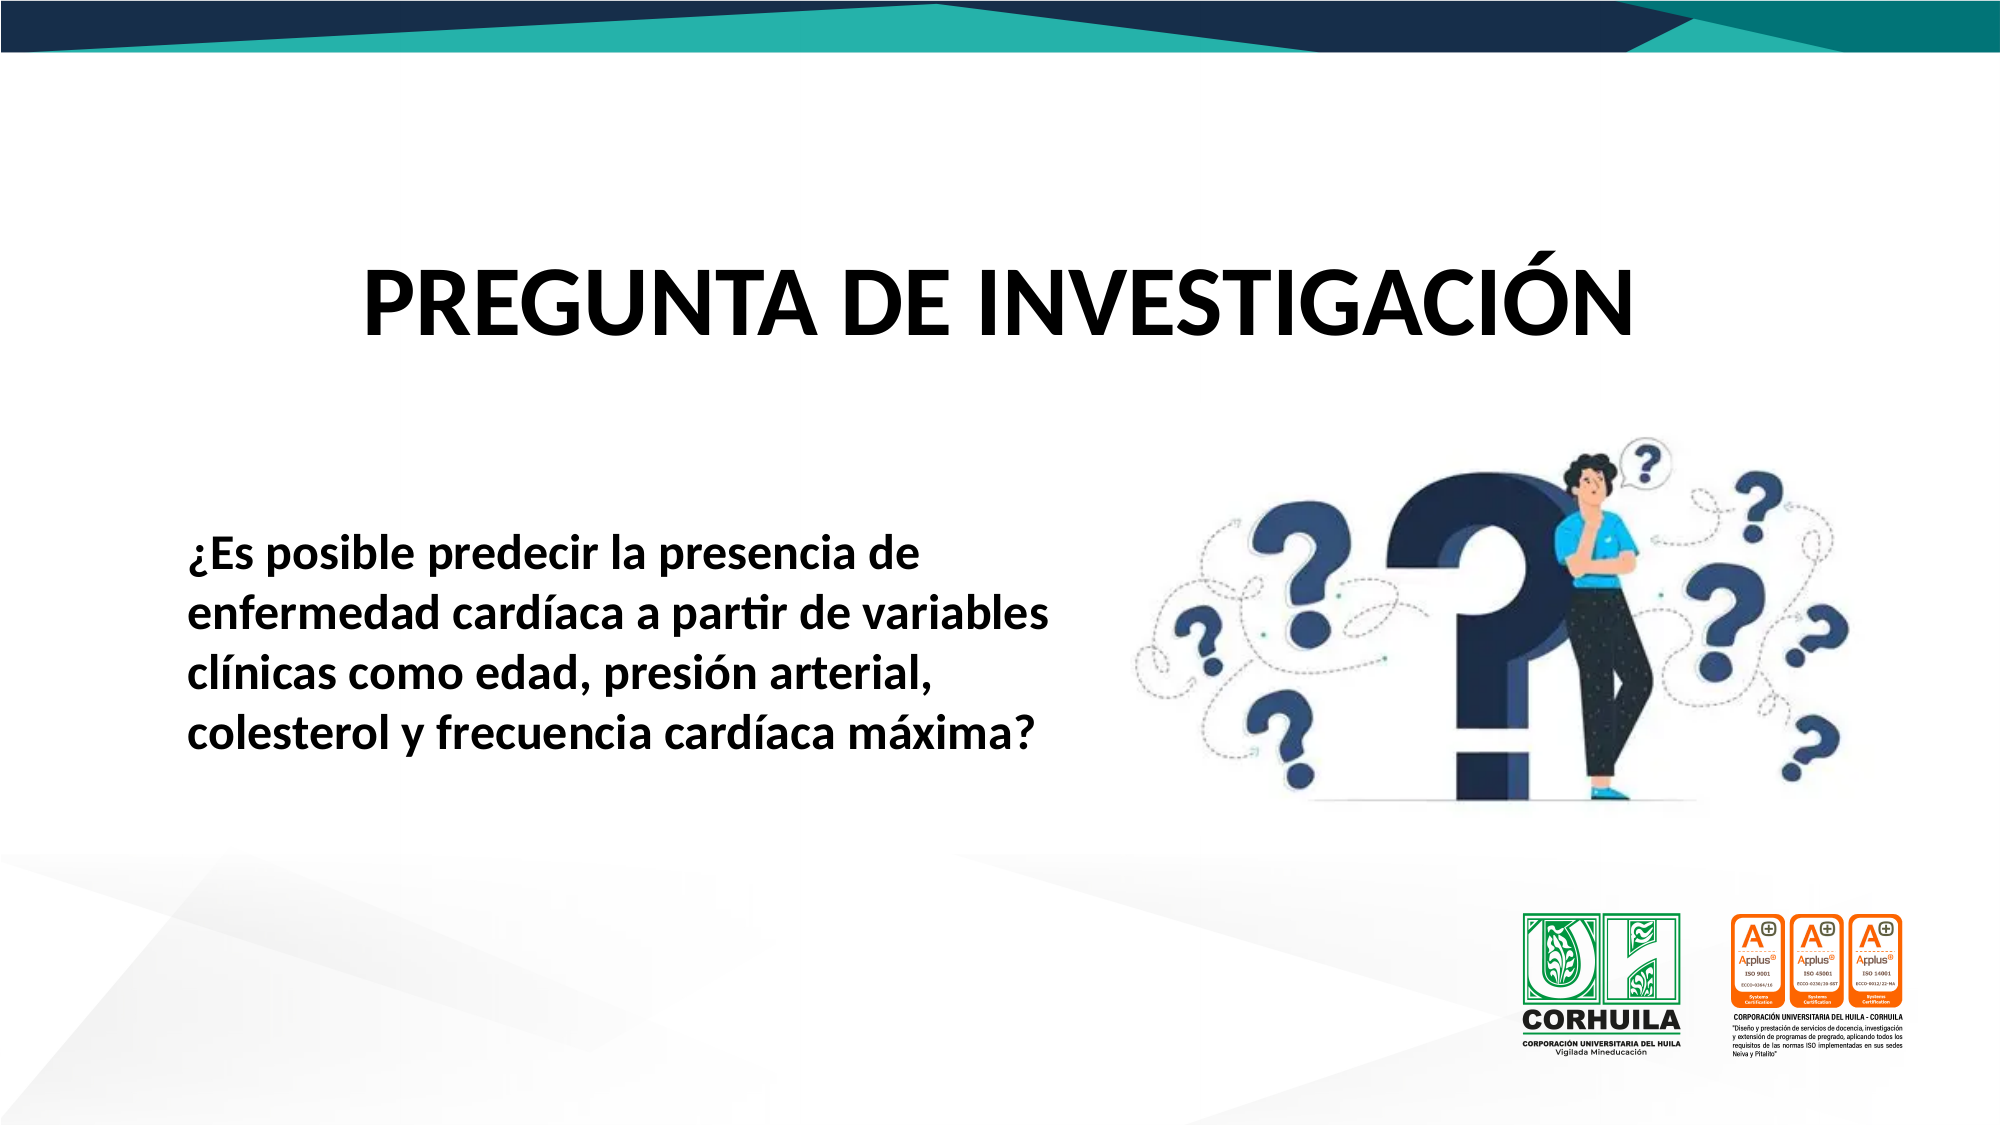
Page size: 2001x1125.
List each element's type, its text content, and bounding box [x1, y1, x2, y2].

title PREGUNTA DE INVESTIGACIÓN [150, 167, 1851, 391]
picture [0, 0, 2000, 1125]
list ¿Es posible predecir la presencia de enfermedad cardíaca a partir de variables clínicas como edad, presión arterial, colesterol y frecuencia cardíaca máxima? [173, 439, 1106, 836]
